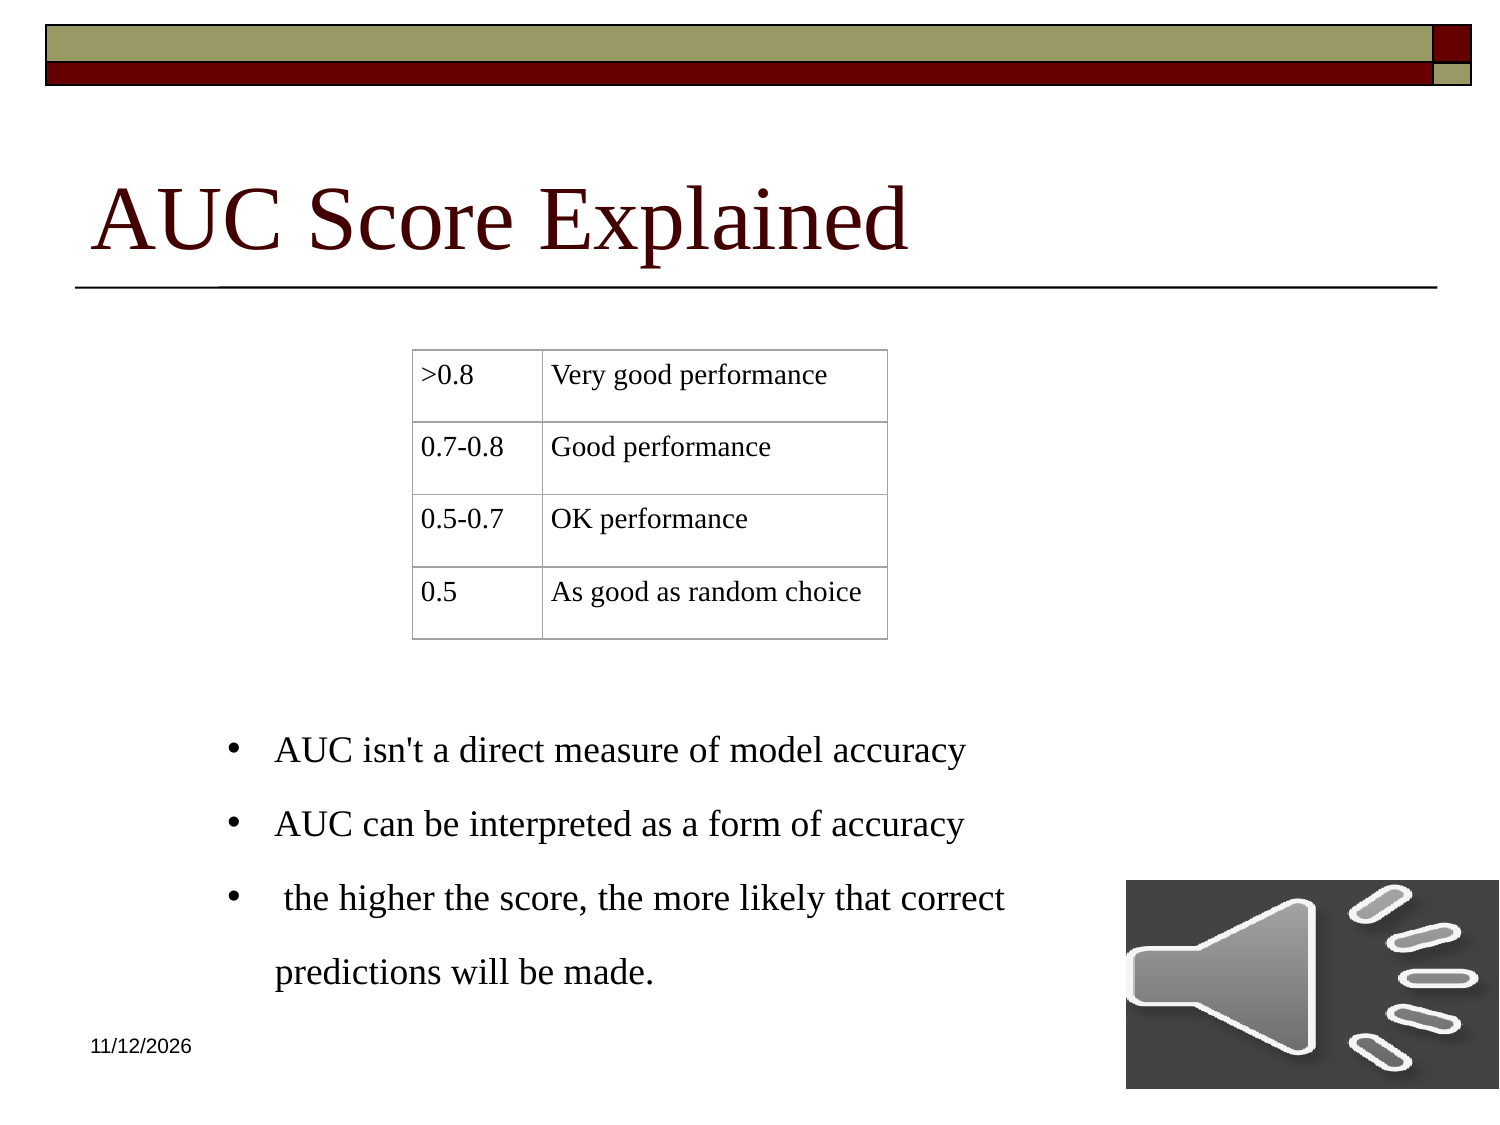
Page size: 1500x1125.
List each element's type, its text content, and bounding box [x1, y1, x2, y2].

table_cell 0.5-0.7 [413, 495, 542, 566]
table_cell OK performance [543, 495, 887, 566]
table_cell 0.7-0.8 [413, 423, 542, 494]
picture [1124, 878, 1500, 1091]
table_cell 0.5 [413, 568, 542, 638]
table_header >0.8 [413, 351, 542, 421]
table_cell As good as random choice [543, 568, 887, 638]
slide_number 14 [1112, 1024, 1426, 1101]
table_cell Good performance [543, 423, 887, 494]
table_header Very good performance [543, 351, 887, 421]
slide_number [74, 1024, 351, 1101]
text_box AUC isn't a direct measure of model accuracy AUC can be interpreted as a form of accuracy the higher the score, the more likely that correct predictions will be made. [212, 710, 1363, 1000]
title AUC Score Explained [74, 87, 1426, 276]
